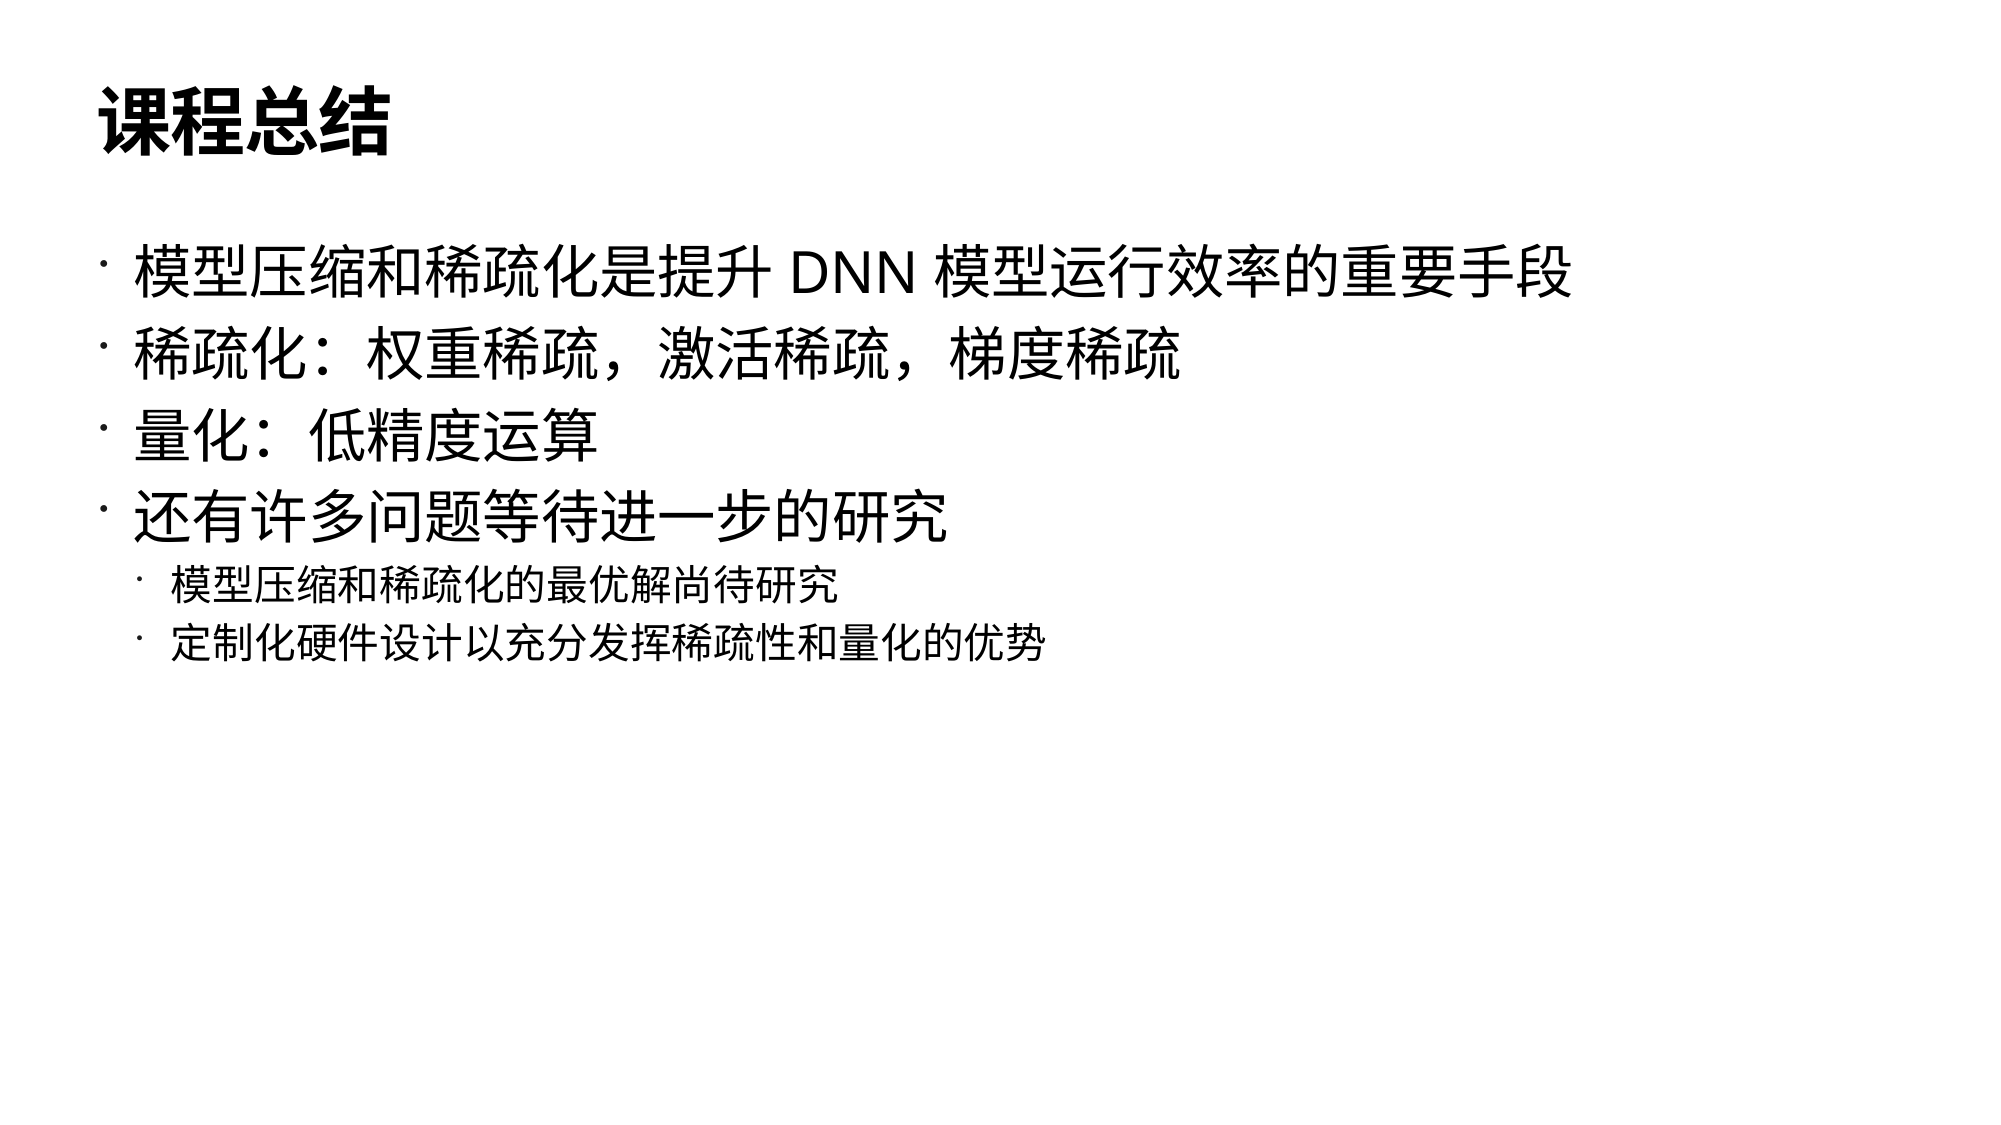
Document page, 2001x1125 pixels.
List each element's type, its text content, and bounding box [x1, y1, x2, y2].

title 课程总结 [96, 75, 1904, 166]
list 模型压缩和稀疏化是提升DNN模型运行效率的重要手段 稀疏化：权重稀疏，激活稀疏，梯度稀疏 量化：低精度运算 还有许多问题等待进一步的研究 模型压缩和稀疏化的最优解尚待研究 定制化硬件设计以充分发挥稀疏性和量化的优势 [95, 235, 1904, 682]
